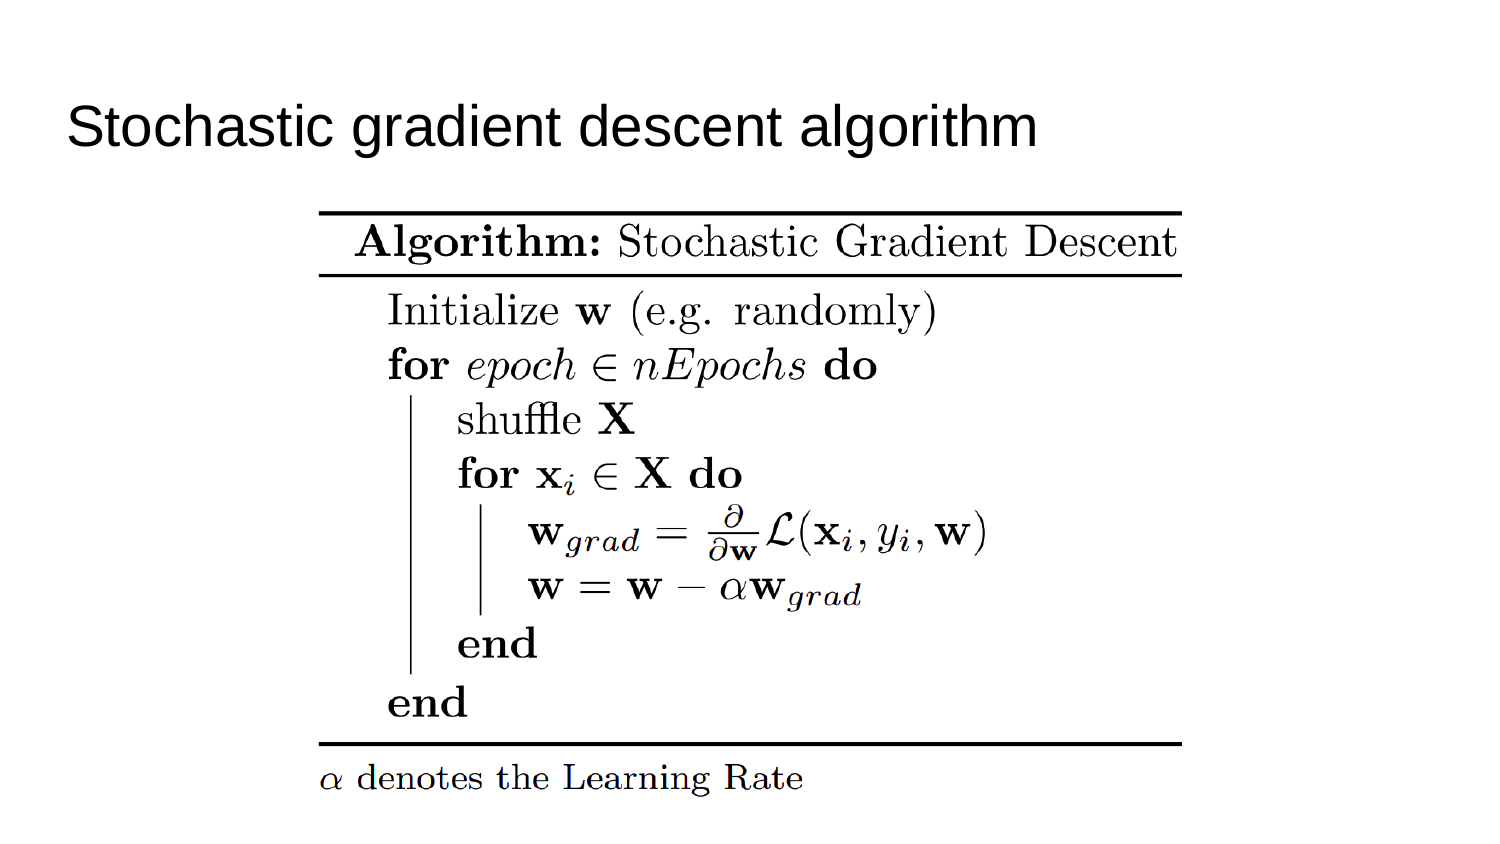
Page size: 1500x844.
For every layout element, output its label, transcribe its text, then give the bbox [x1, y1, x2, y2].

picture [318, 205, 1182, 799]
title Stochastic gradient descent algorithm [51, 72, 1449, 167]
